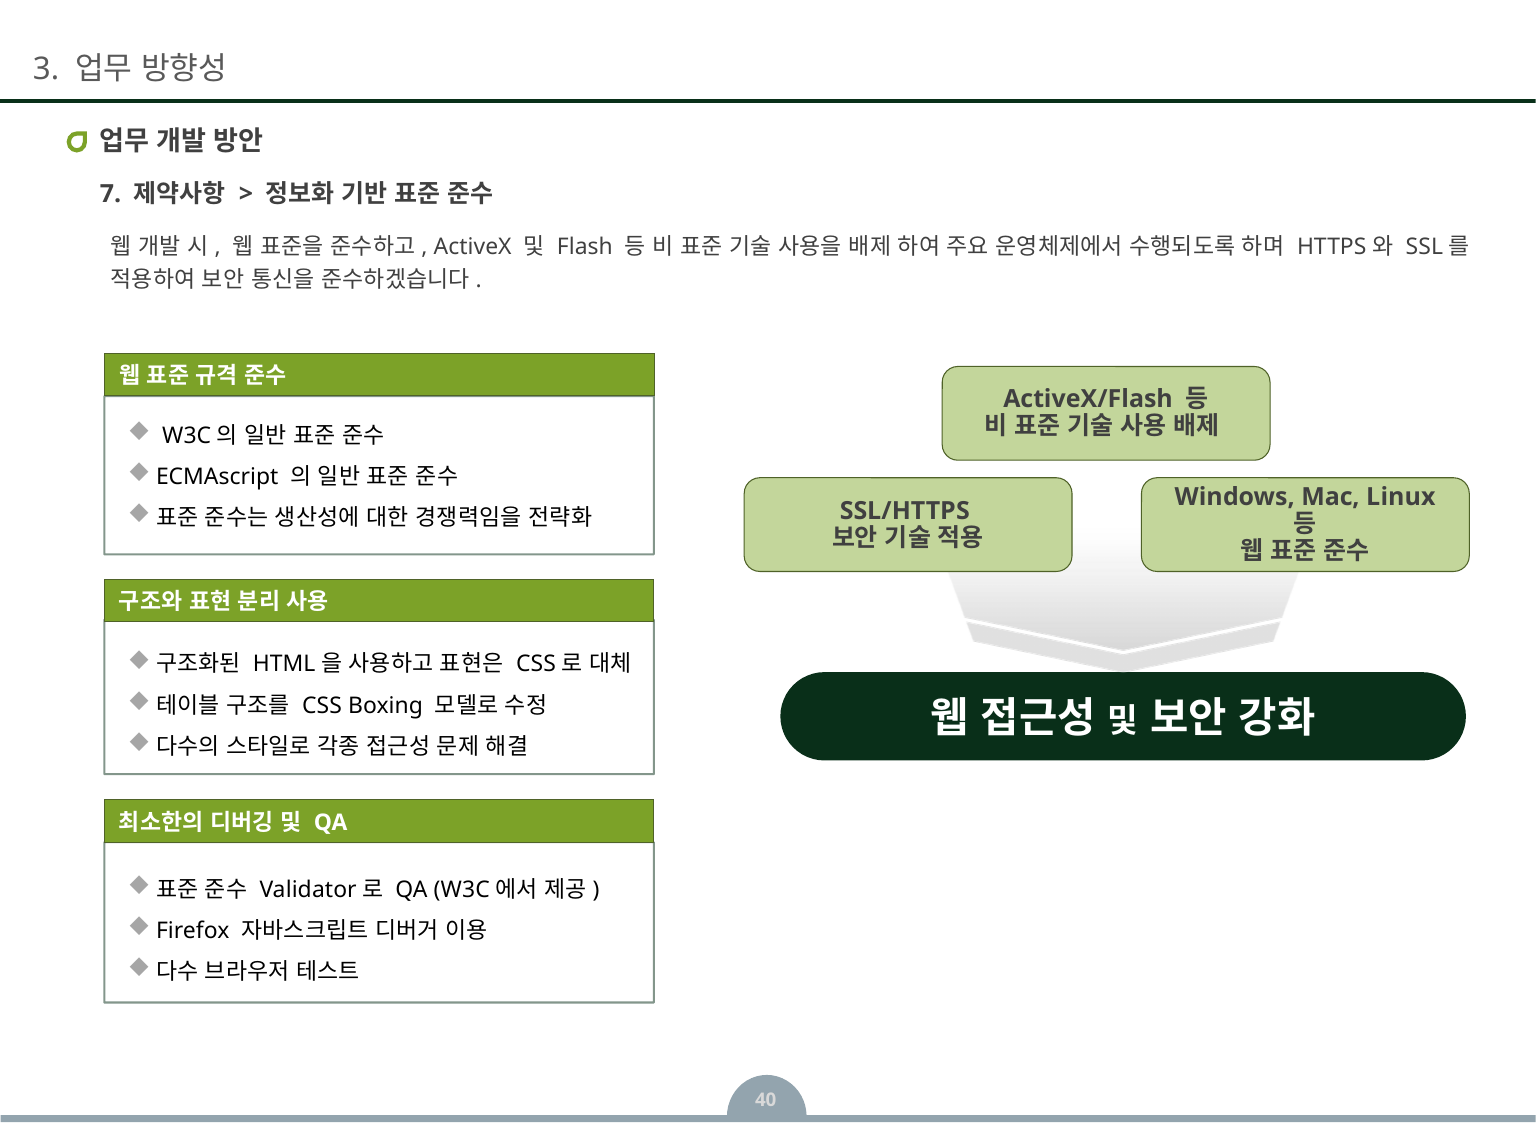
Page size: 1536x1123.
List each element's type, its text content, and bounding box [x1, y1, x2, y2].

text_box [743, 366, 1470, 761]
text_box 표준 준수 Validator로 QA (W3C에서 제공) Firefox 자바스크립트 디버거 이용 다수 브라우저 테스트 [104, 843, 654, 1003]
text_box W3C의 일반 표준 준수 ECMAscript 의 일반 표준 준수 표준 준수는 생산성에 대한 경쟁력임을 전략화 [104, 396, 654, 555]
text_box 7. 제약사항 > 정보화 기반 표준 준수 [100, 177, 861, 208]
text_box 구조화된 HTML을 사용하고 표현은 CSS로 대체 테이블 구조를 CSS Boxing 모델로 수정 다수의 스타일로 각종 접근성 문제 해결 [104, 622, 654, 775]
text_box 최소한의 디버깅 및 QA [104, 799, 654, 843]
text_box 구조와 표현 분리 사용 [104, 579, 654, 622]
title 업무 개발 방안 [99, 123, 1534, 157]
text_box 웹 표준 규격 준수 [104, 353, 655, 396]
text_box 웹 개발 시, 웹 표준을 준수하고, ActiveX 및 Flash 등 비 표준 기술 사용을 배제 하여 주요 운영체제에서 수행되도록 하며 HTTPS와 SSL를 적용하여 보안 통신을 준수하겠습니다. [95, 218, 1485, 334]
